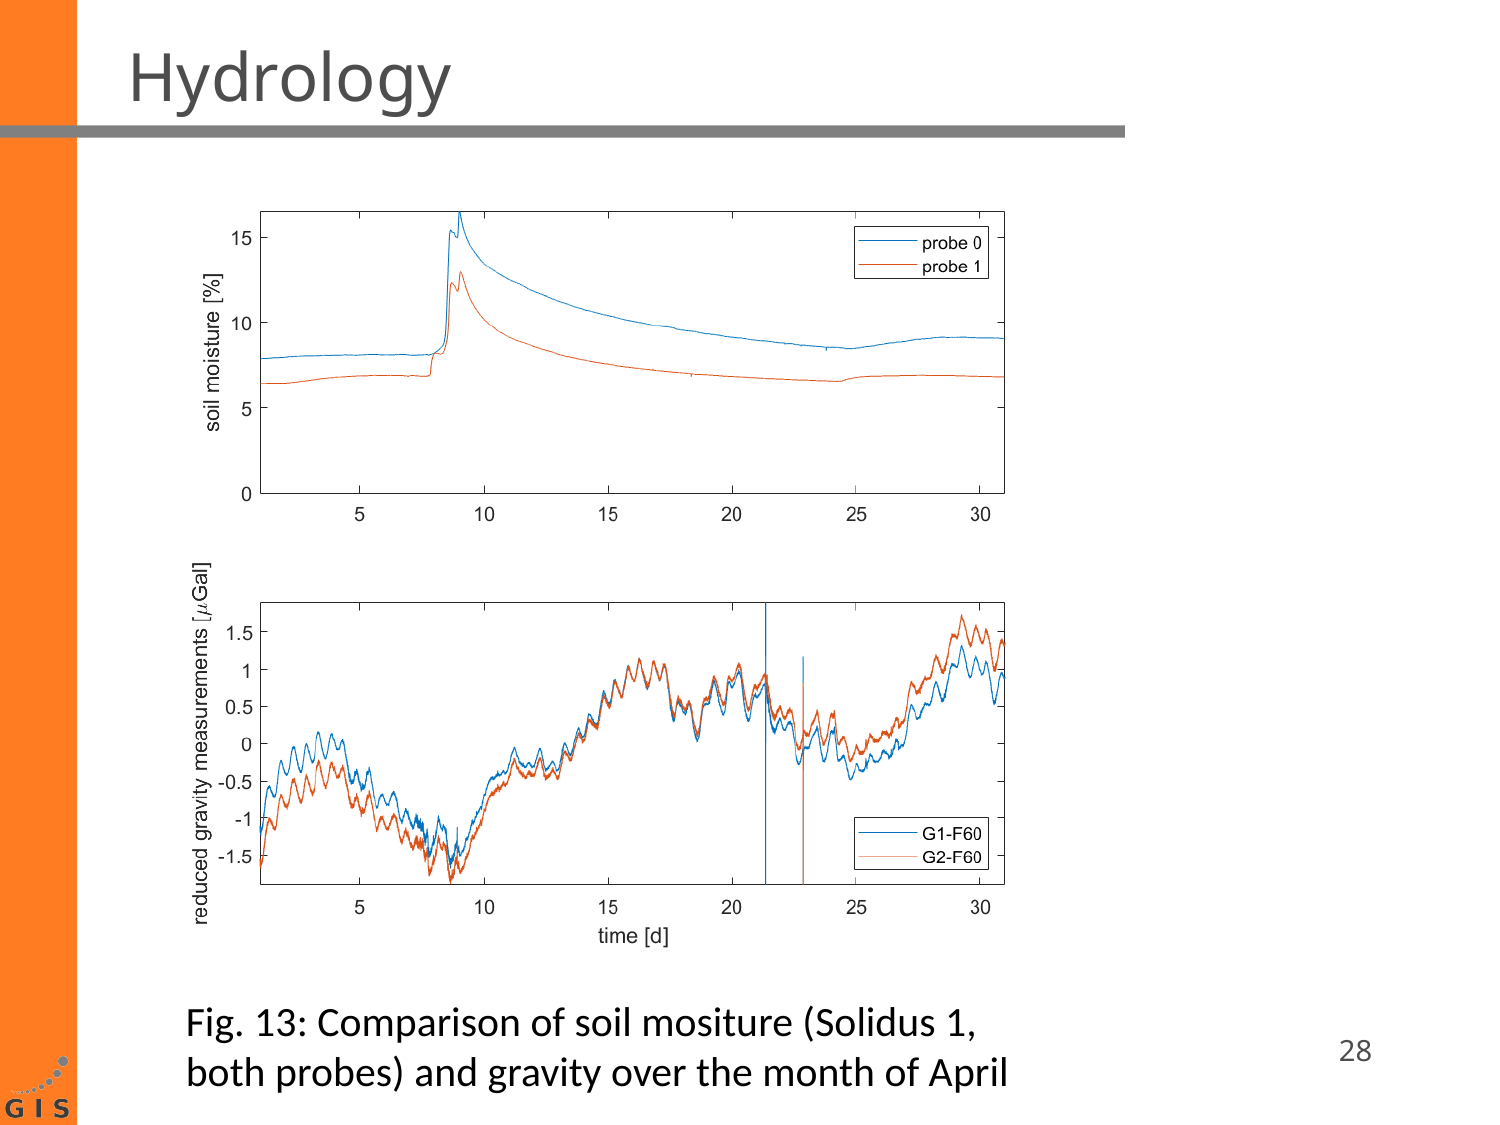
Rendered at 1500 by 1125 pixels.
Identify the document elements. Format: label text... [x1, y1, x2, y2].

title Hydrology [112, 37, 1388, 113]
slide_number 28 [1074, 1024, 1388, 1101]
text_box Fig. 13: Comparison of soil mositure (Solidus 1, both probes) and gravity over the month of April [171, 987, 1034, 1103]
picture [5, 1056, 69, 1118]
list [135, 149, 1096, 976]
